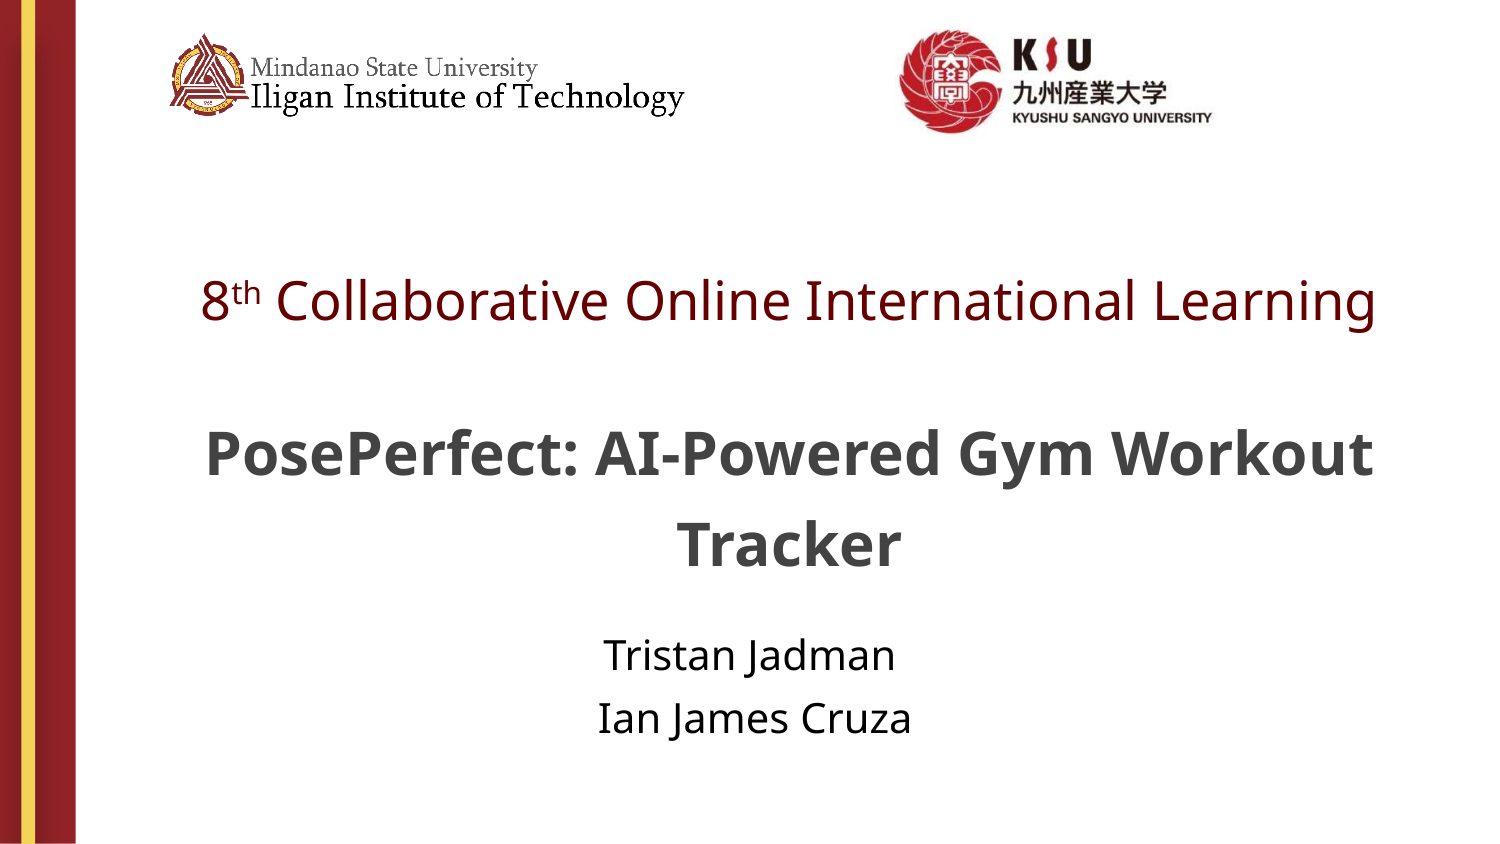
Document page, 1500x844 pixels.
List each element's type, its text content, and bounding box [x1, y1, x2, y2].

picture [164, 15, 695, 149]
text_box 8th Collaborative Online International Learning [102, 208, 1478, 390]
picture [889, 26, 1217, 137]
text_box Tristan Jadman Ian James Cruza [270, 621, 1230, 715]
text_box PosePerfect: AI-Powered Gym Workout Tracker [170, 389, 1410, 571]
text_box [0, 0, 76, 844]
